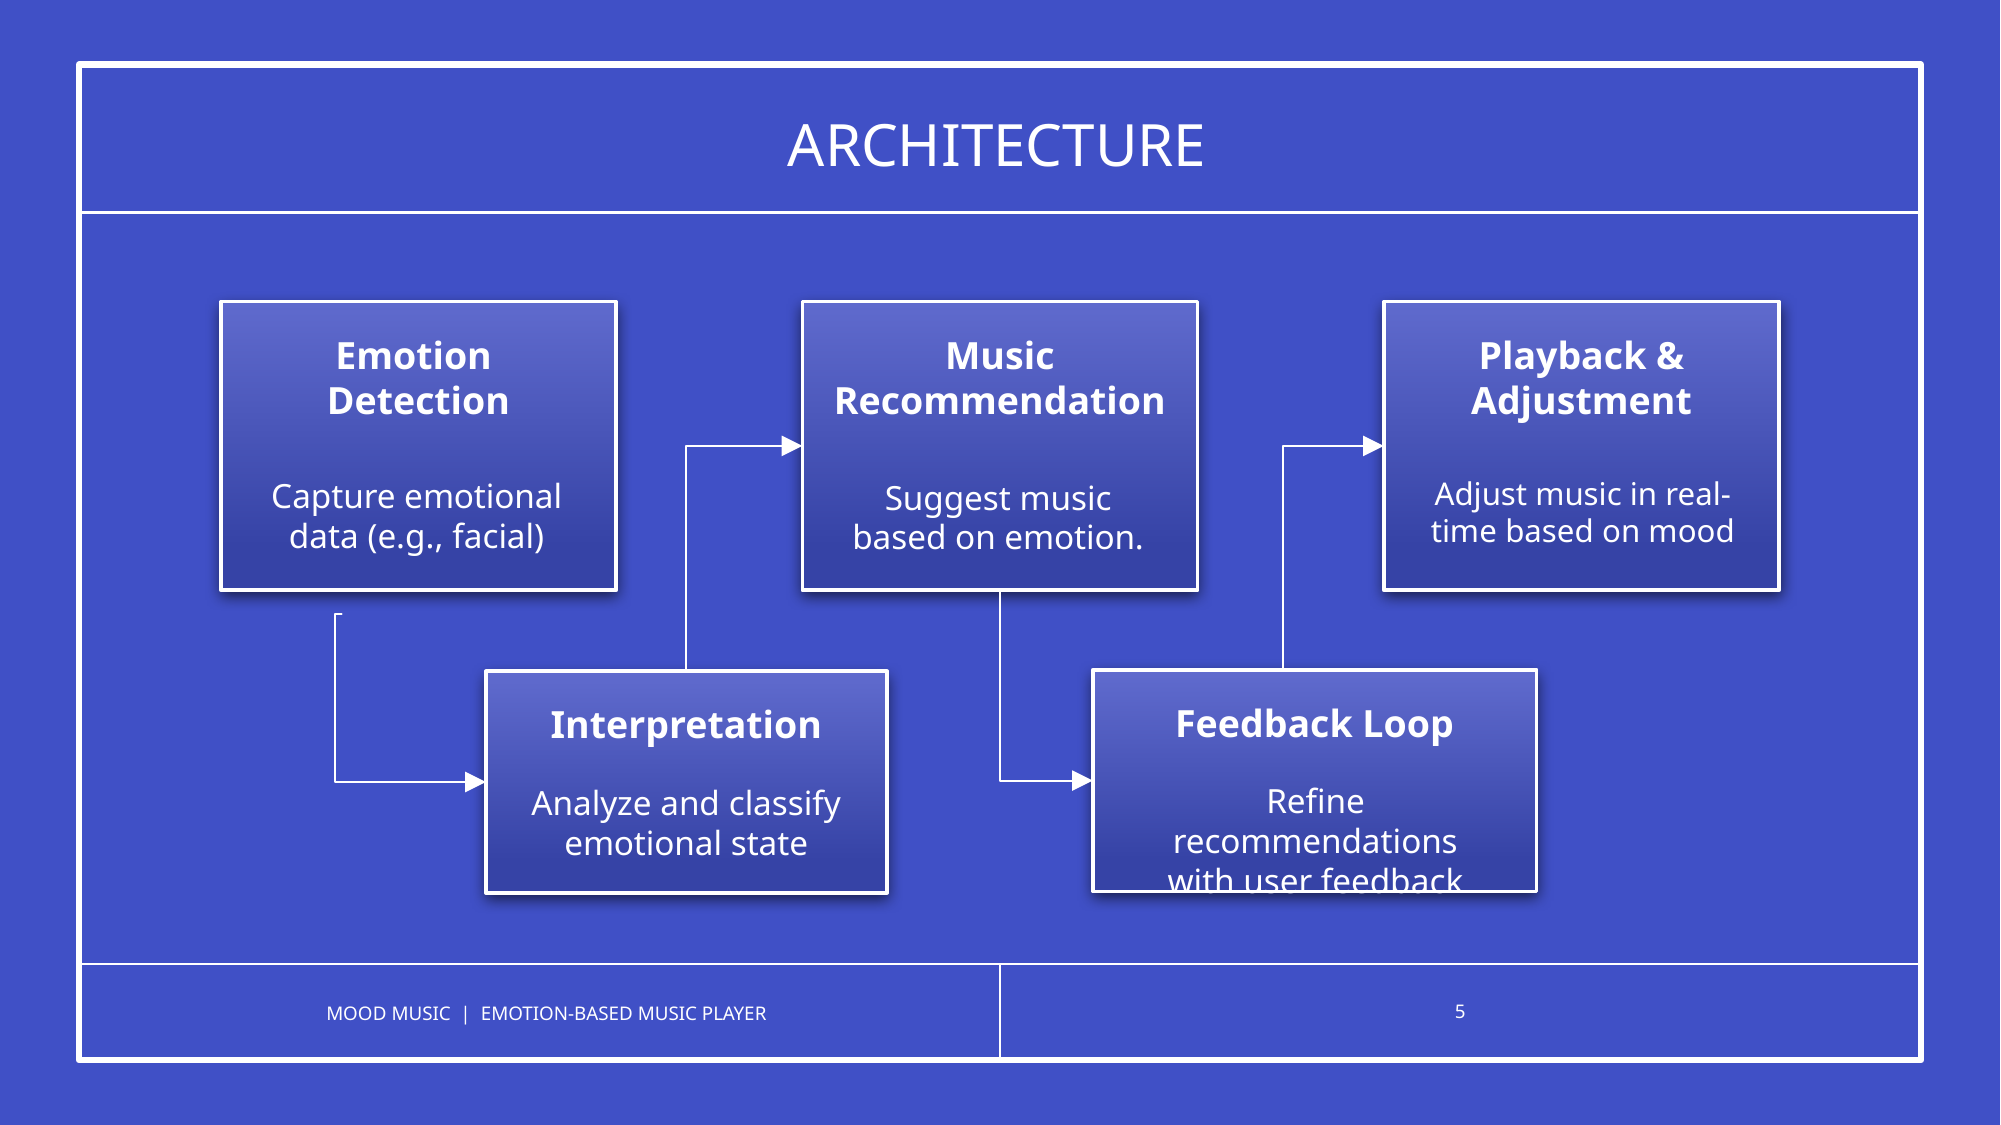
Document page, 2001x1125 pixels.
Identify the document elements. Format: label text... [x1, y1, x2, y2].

list Adjust music in real-time based on mood [1409, 474, 1757, 588]
list Capture emotional data (e.g., facial) [243, 475, 591, 589]
title Architecture [79, 69, 1915, 217]
slide_number 5 [1401, 982, 1519, 1043]
list Analyze and classify emotional state [513, 782, 860, 896]
list Refine recommendations with user feedback [1130, 780, 1501, 895]
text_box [1224, 510, 1450, 606]
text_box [328, 625, 499, 771]
list Interpretation [484, 669, 889, 895]
list Music Recommendation [801, 300, 1199, 592]
list Playback & Adjustment [1382, 300, 1781, 592]
list Emotion Detection [219, 300, 618, 592]
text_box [631, 500, 858, 618]
list Feedback Loop [1091, 668, 1538, 893]
list Suggest music based on emotion. [825, 476, 1172, 591]
footer Mood music | Emotion-based Music Player [115, 982, 978, 1043]
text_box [950, 638, 1143, 733]
